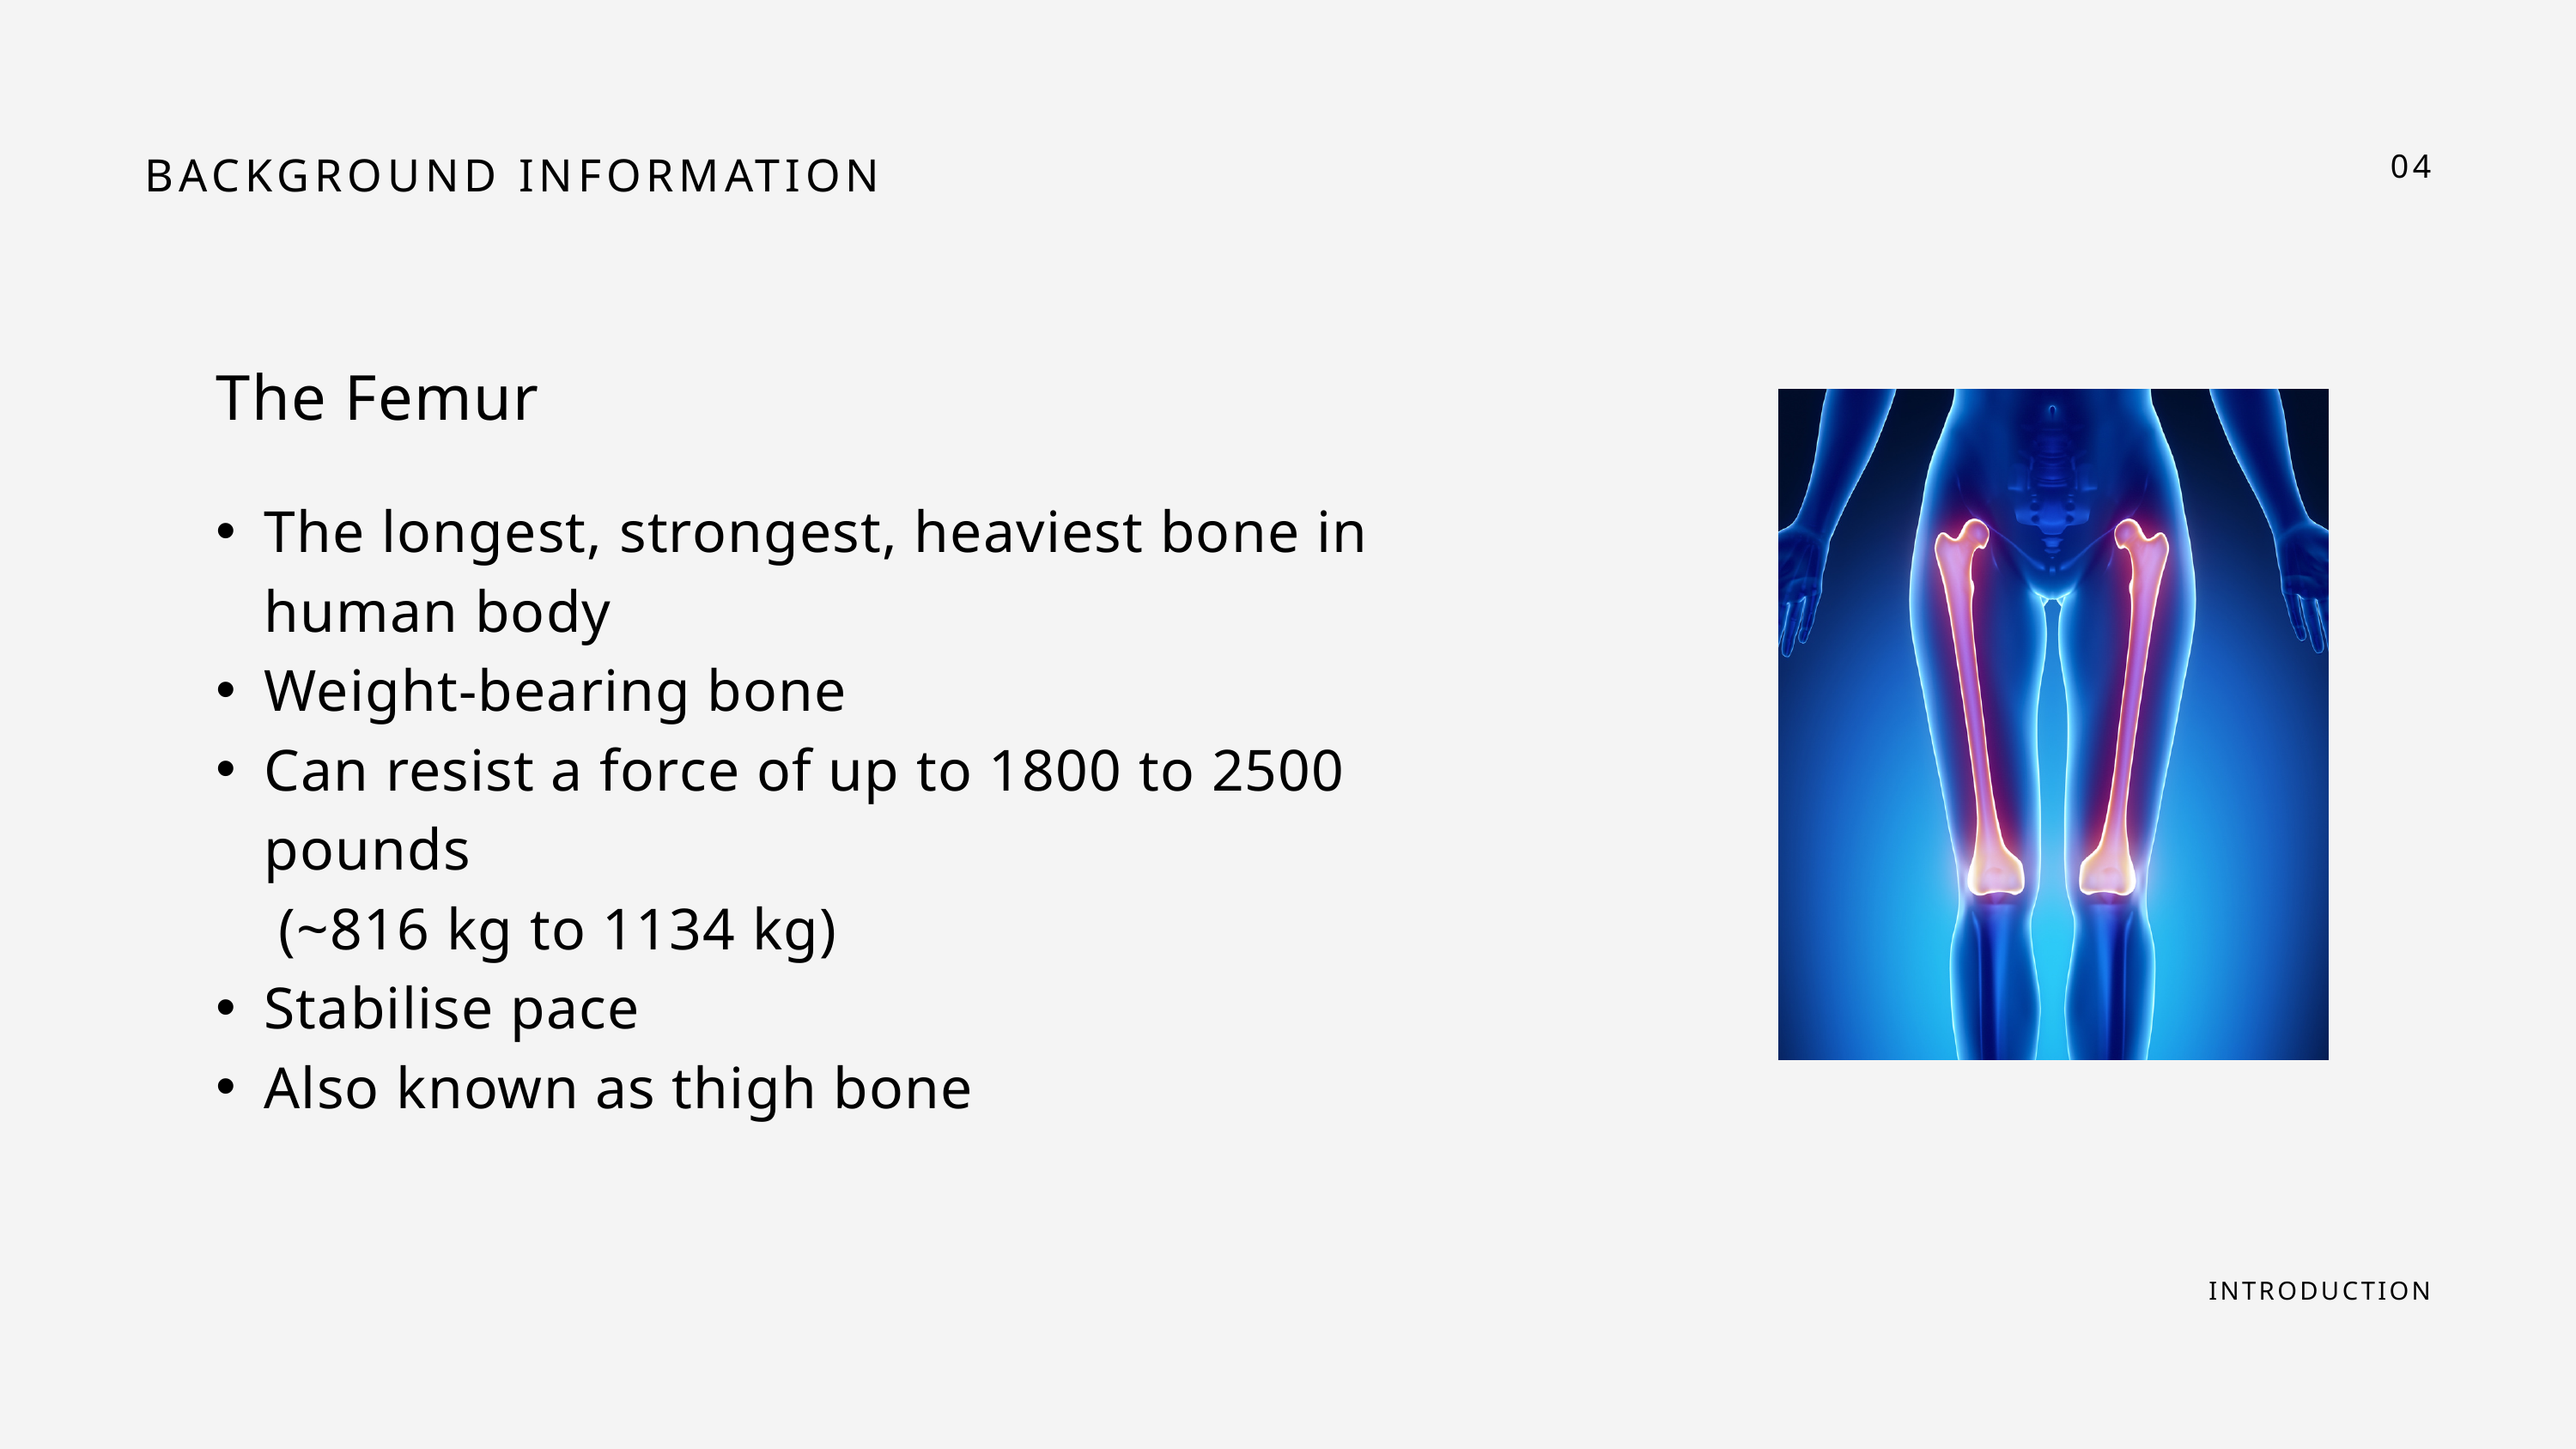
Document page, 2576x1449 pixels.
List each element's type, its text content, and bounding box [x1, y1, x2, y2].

text_box The Femur [216, 345, 823, 433]
text_box BACKGROUND INFORMATION [144, 137, 895, 201]
picture [1778, 388, 2329, 1060]
text_box The longest, strongest, heaviest bone in human body Weight-bearing bone Can resist a force of up to 1800 to 2500 pounds (~816 kg to 1134 kg) Stabilise pace Also known as thigh bone [167, 484, 1527, 1120]
text_box INTRODUCTION [1824, 1270, 2432, 1306]
text_box 04 [2276, 139, 2432, 185]
